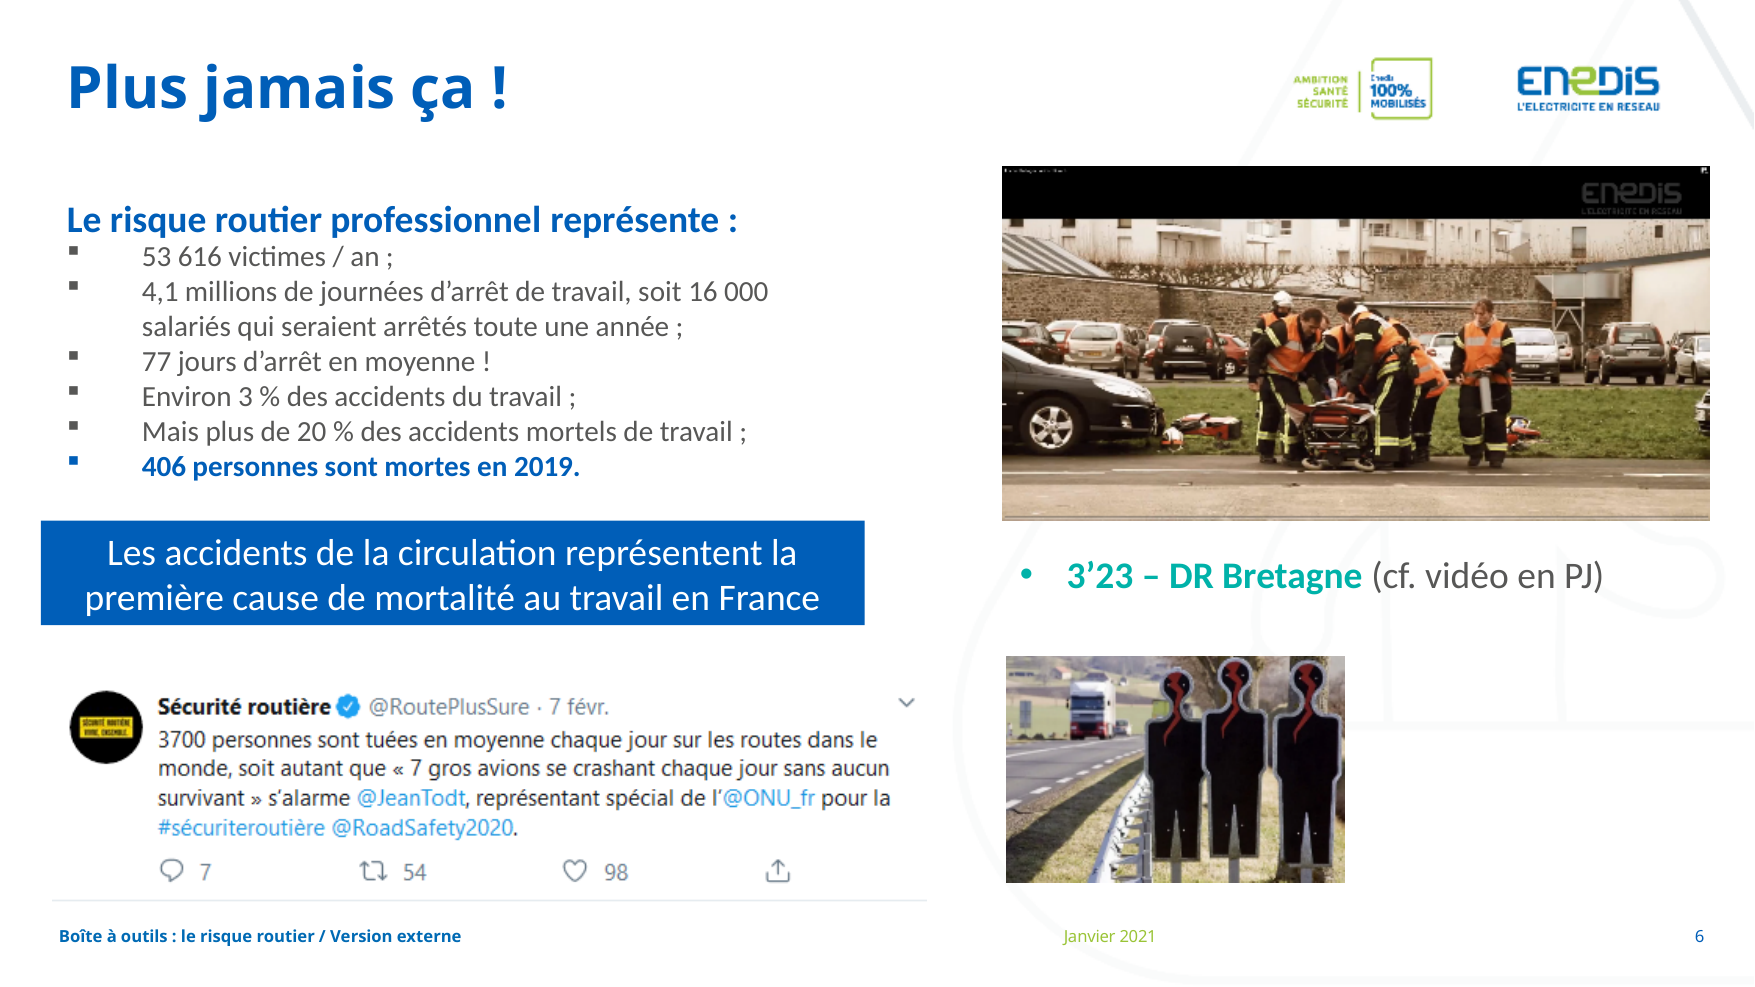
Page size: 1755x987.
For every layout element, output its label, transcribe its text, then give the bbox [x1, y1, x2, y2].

text_box Les accidents de la circulation représentent la première cause de mortalité au travail en France [40, 520, 865, 626]
picture [1, 0, 1754, 986]
text_box 3’23 – DR Bretagne (cf. vidéo en PJ) [1004, 543, 1620, 604]
text_box Le risque routier professionnel représente : 53 616 victimes / an ; 4,1 millions de journées d’arrêt de travail, soit 16 000 salariés qui seraient arrêtés toute une année ; 77 jours d’arrêt en moyenne ! Environ 3 % des accidents du travail ; Mais plus de 20 % des accidents mortels de travail ; 406 personnes sont mortes en 2019. [52, 193, 865, 506]
text_box Plus jamais ça ! [52, 50, 1015, 114]
